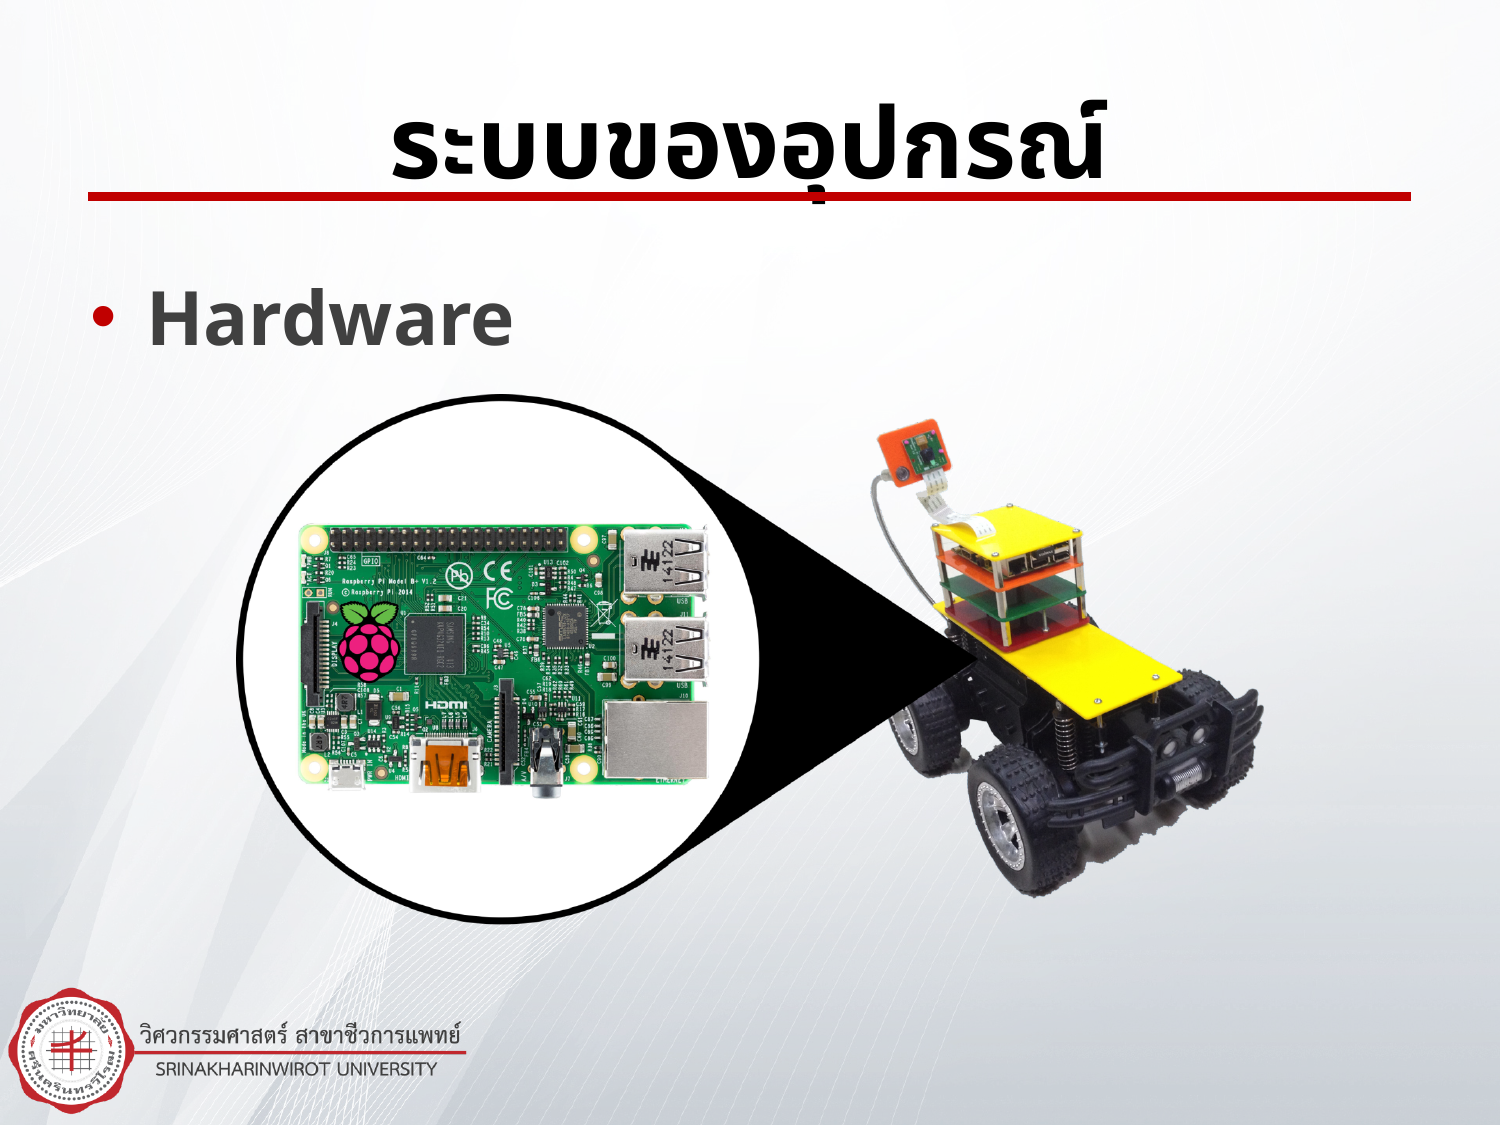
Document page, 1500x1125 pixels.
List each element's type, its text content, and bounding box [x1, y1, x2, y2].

list Hardware [75, 262, 1425, 1005]
picture [235, 393, 1264, 936]
title ระบบของอุปกรณ์ [75, 45, 1425, 233]
picture [0, 979, 474, 1122]
